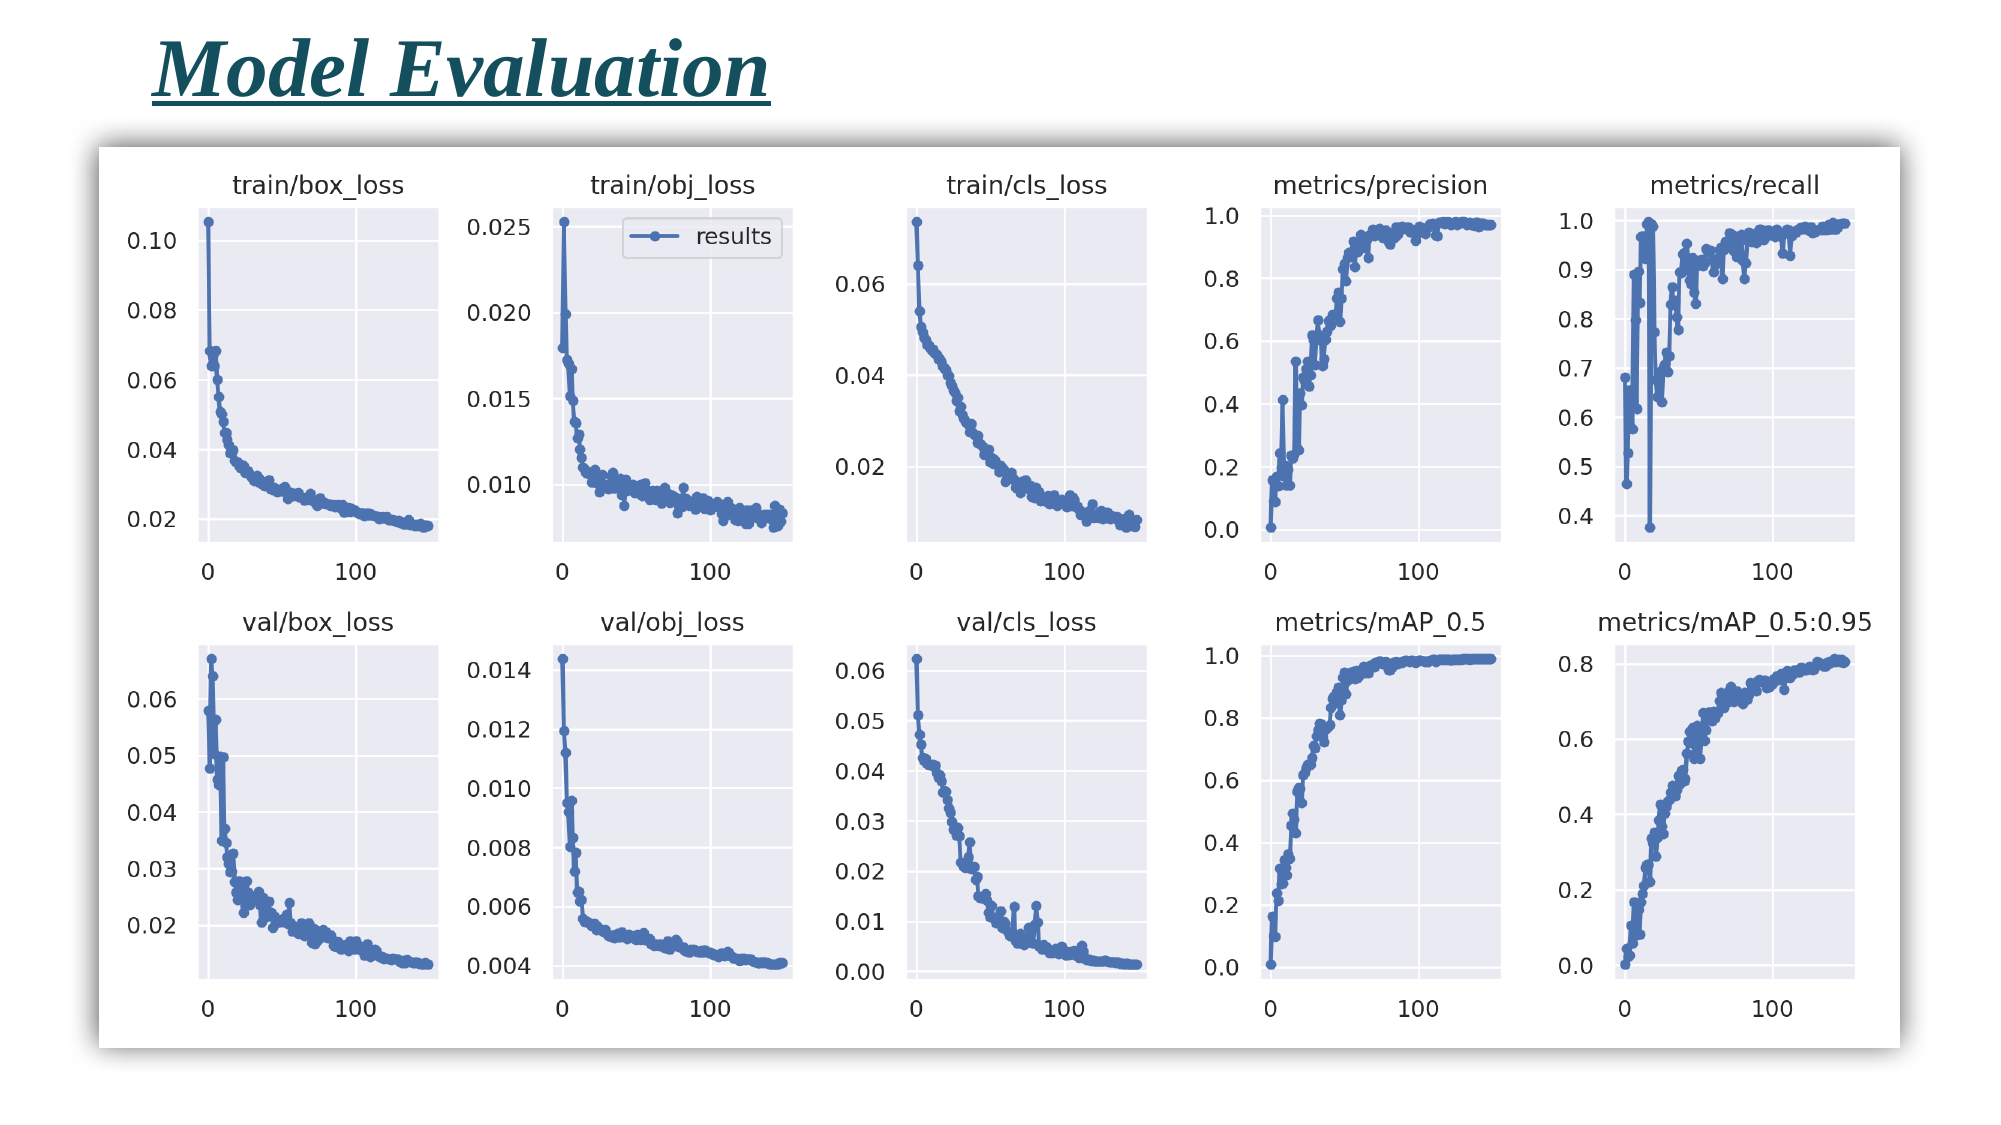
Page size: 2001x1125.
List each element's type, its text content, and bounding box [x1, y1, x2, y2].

picture [99, 147, 1900, 1048]
title Model Evaluation [137, 0, 1863, 124]
